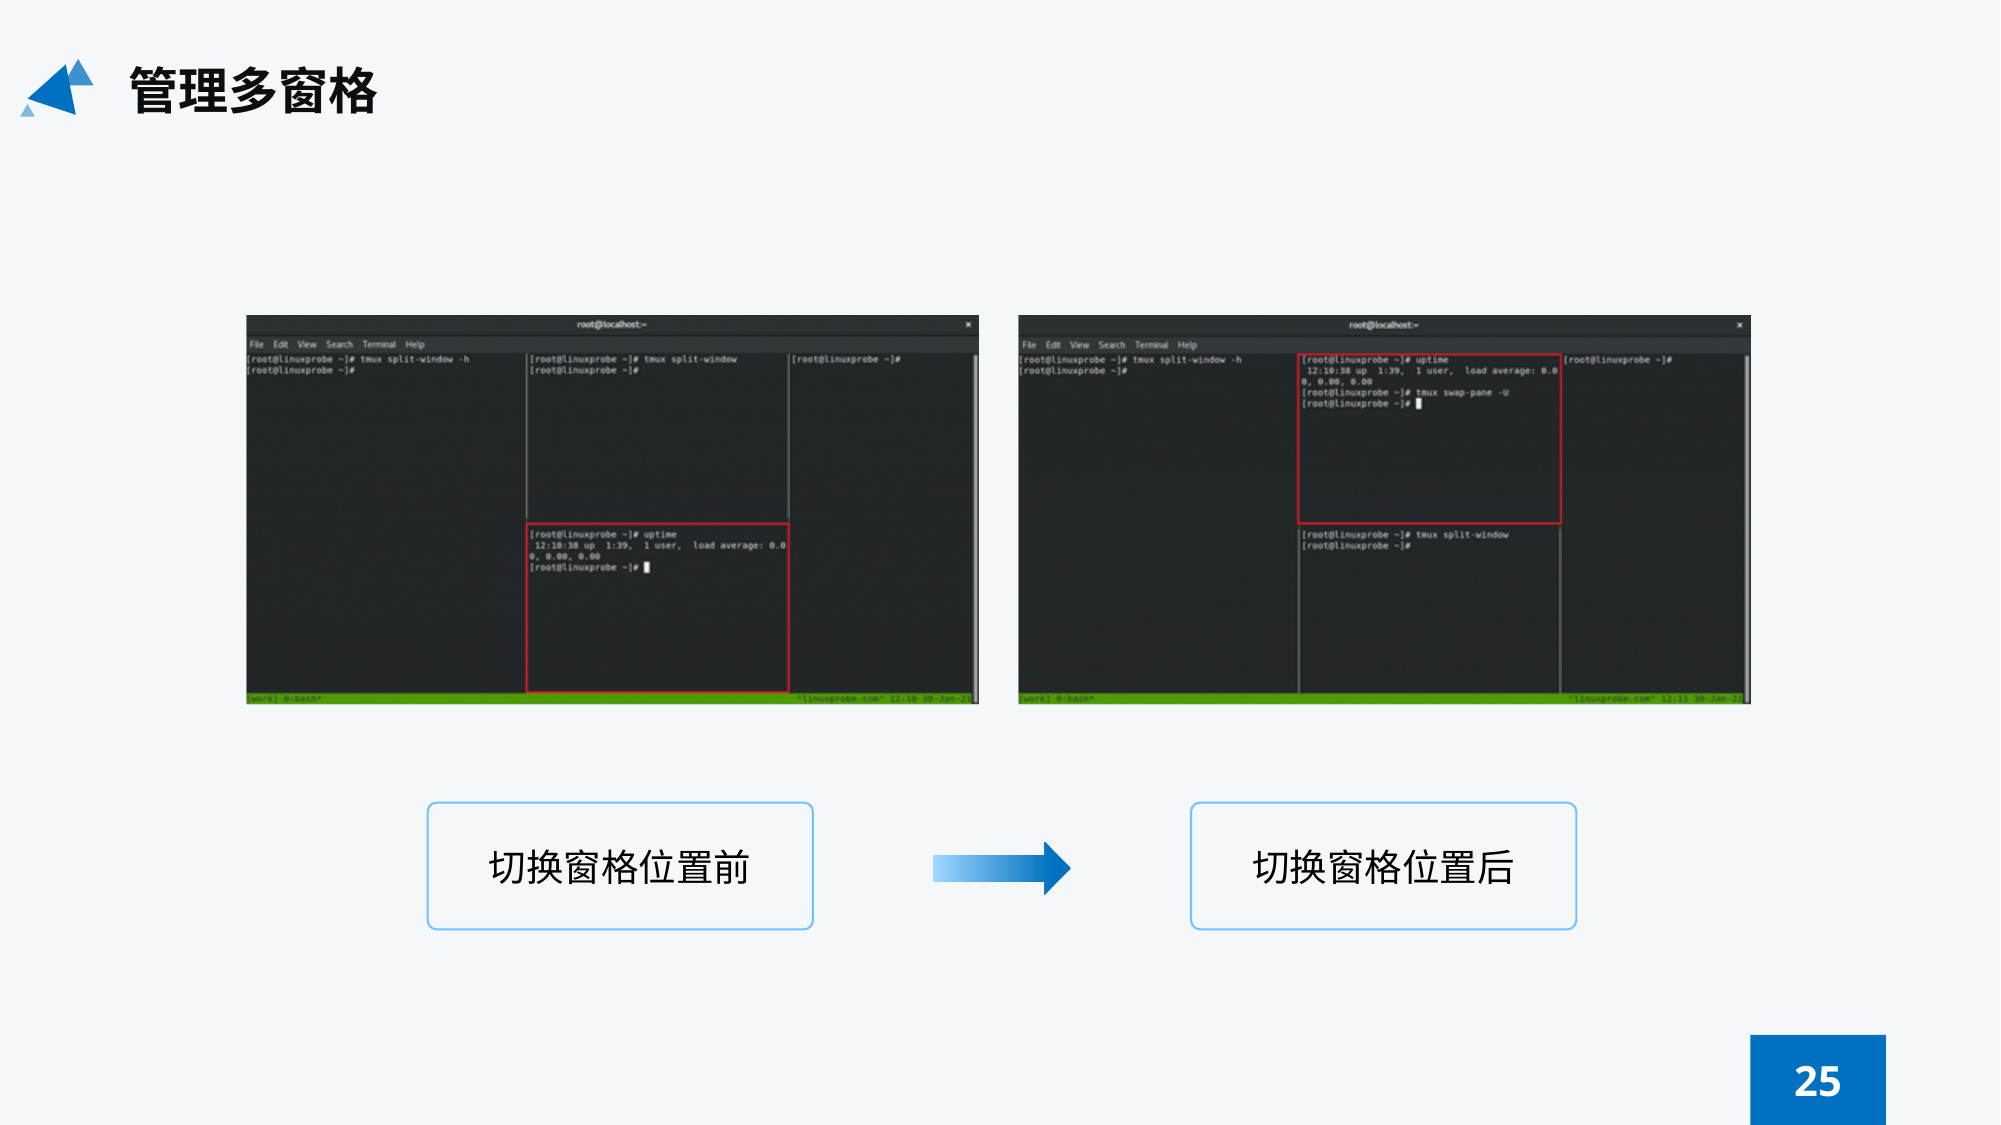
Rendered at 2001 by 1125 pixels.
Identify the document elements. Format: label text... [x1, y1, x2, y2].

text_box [1750, 1034, 1886, 1125]
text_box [20, 58, 94, 117]
text_box 切换窗格位置后 [1189, 801, 1578, 931]
picture [1017, 315, 1751, 706]
picture [245, 315, 979, 706]
text_box [931, 839, 1073, 898]
text_box 切换窗格位置前 [426, 801, 814, 931]
text_box 管理多窗格 [113, 52, 1086, 127]
